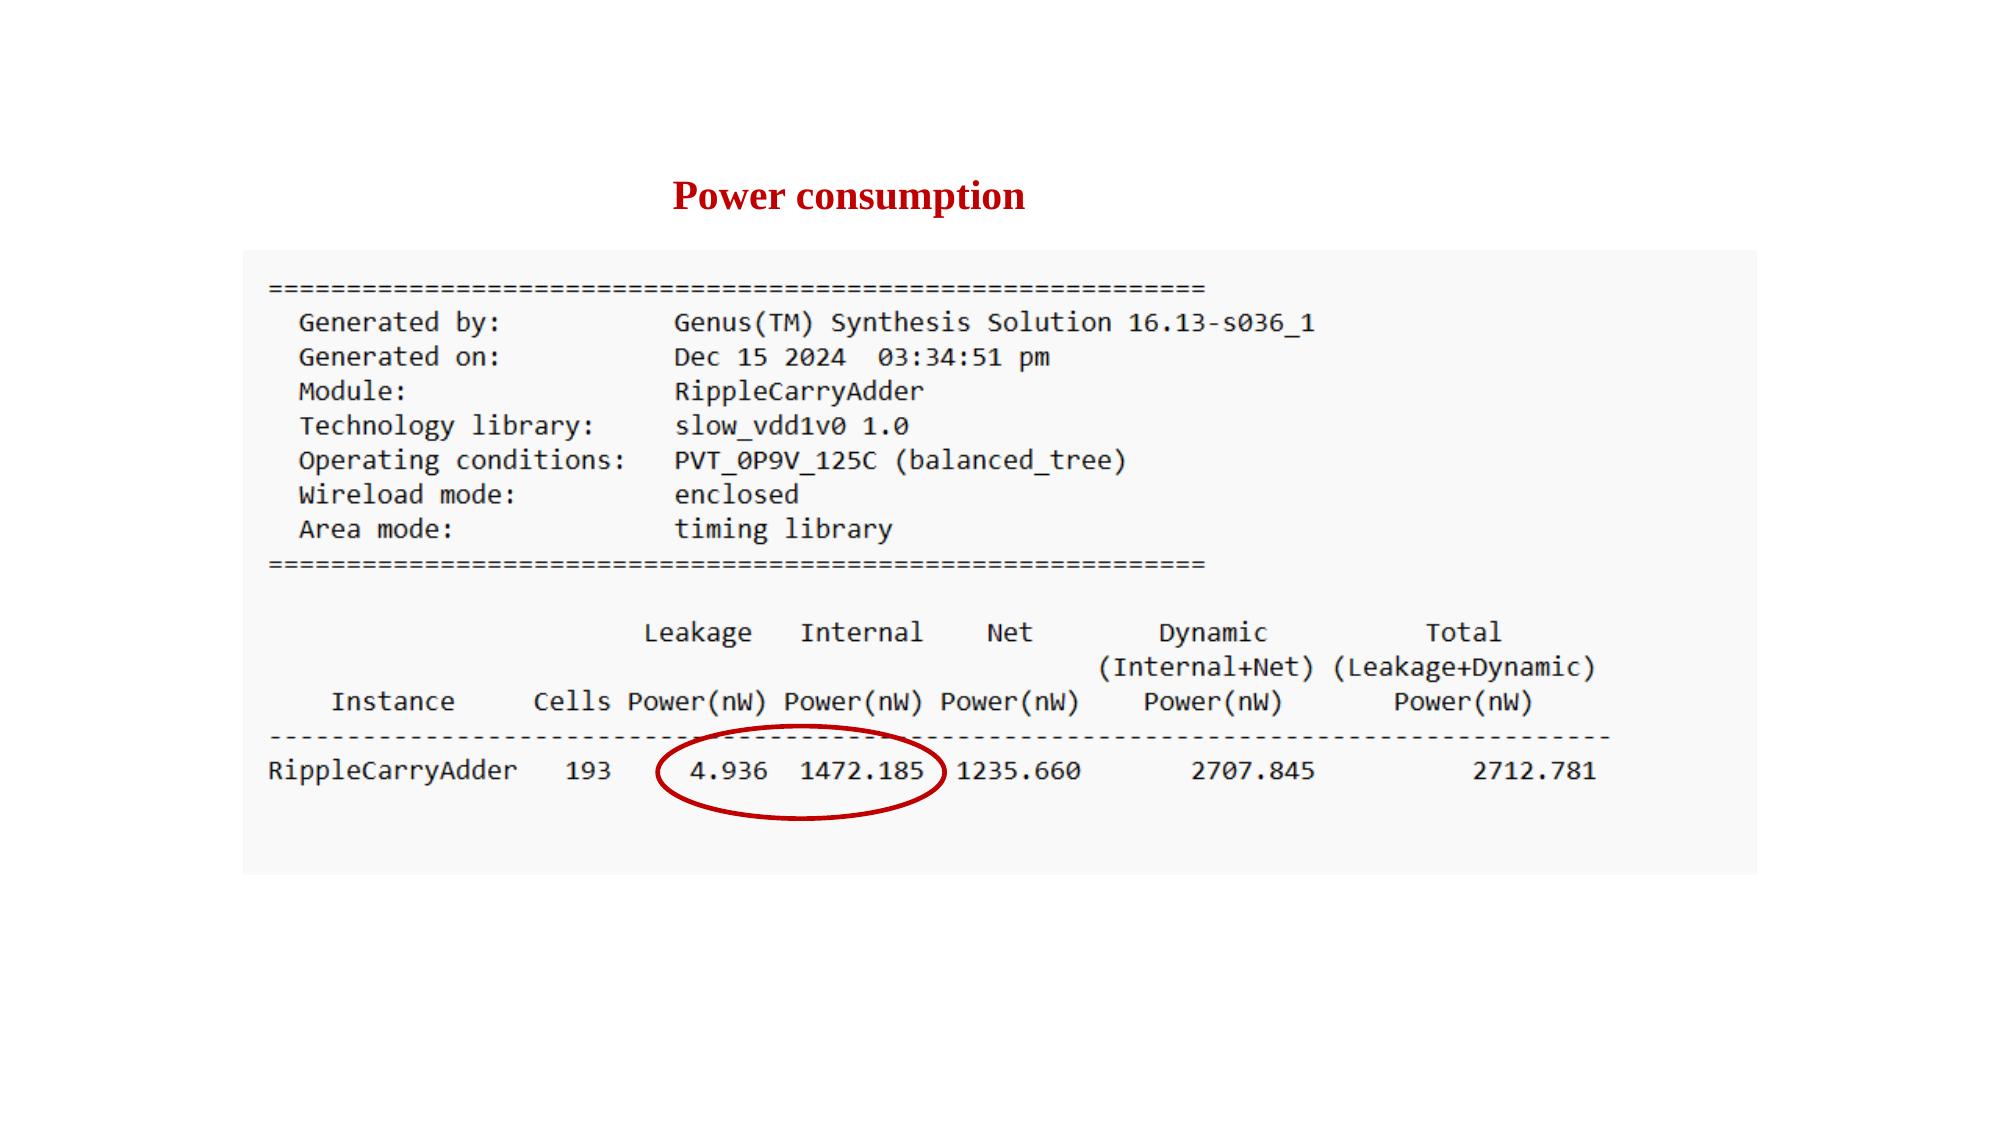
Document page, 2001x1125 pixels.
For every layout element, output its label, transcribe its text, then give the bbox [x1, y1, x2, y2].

text_box Power consumption [657, 160, 1863, 226]
picture [243, 250, 1757, 875]
